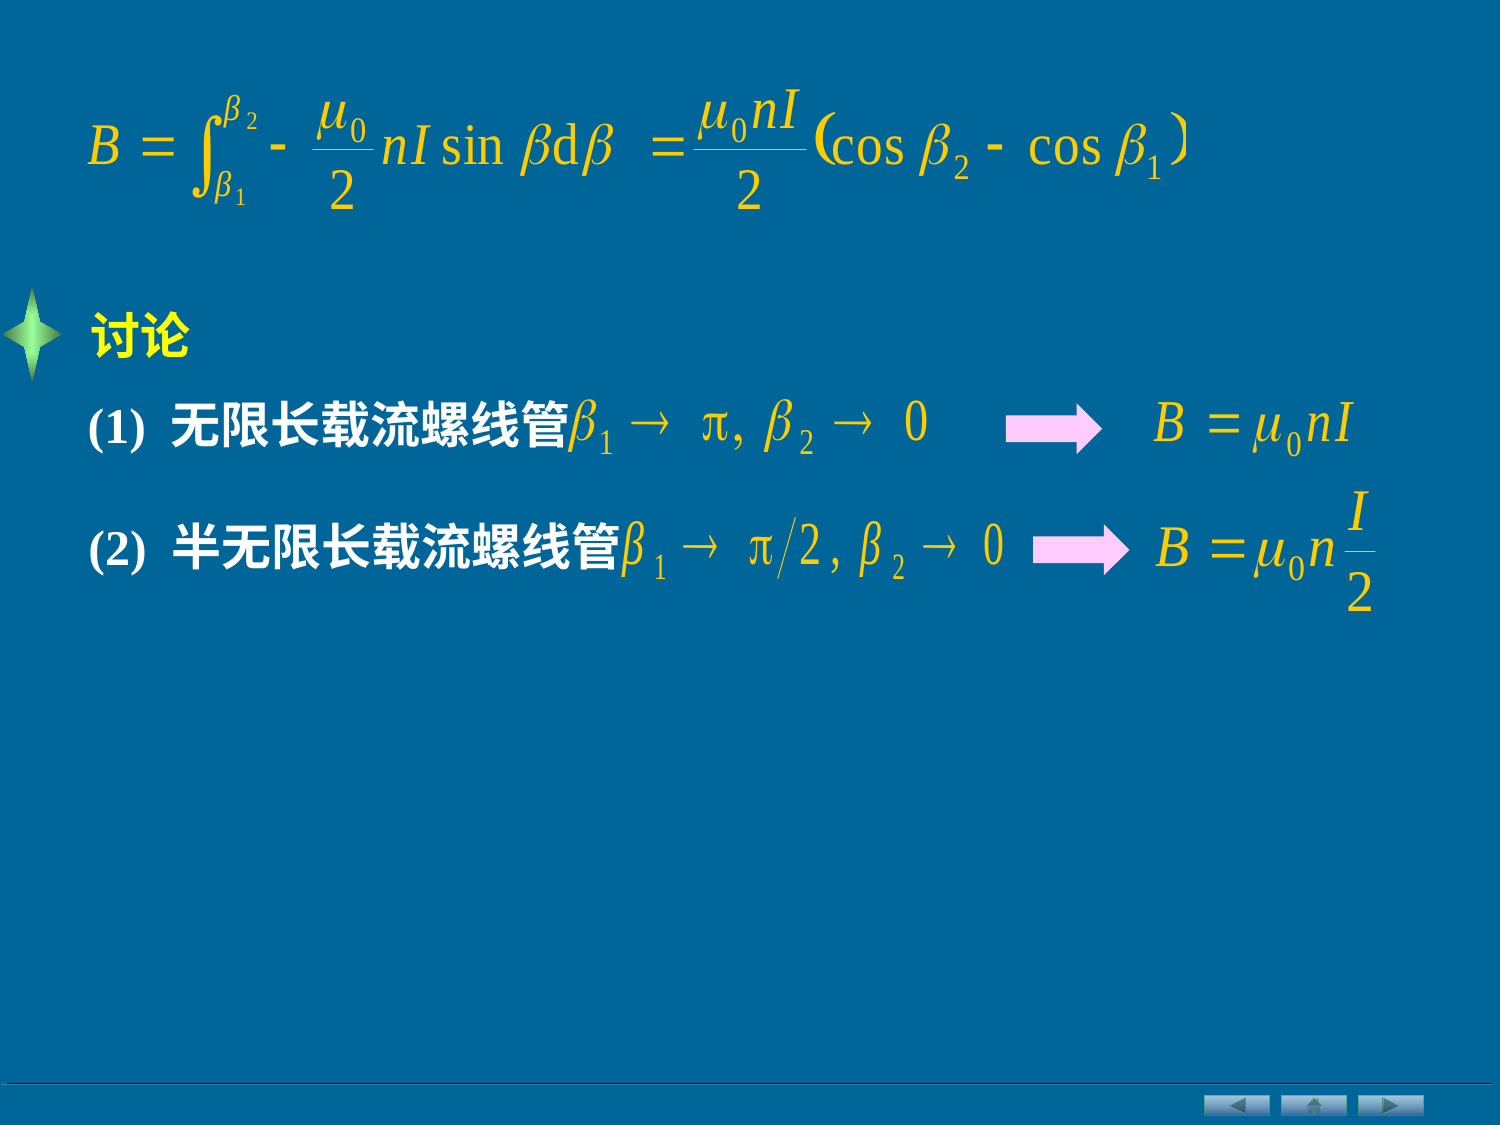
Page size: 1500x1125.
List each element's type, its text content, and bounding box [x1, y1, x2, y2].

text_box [1150, 479, 1380, 616]
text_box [1148, 390, 1364, 462]
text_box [612, 511, 846, 583]
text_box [850, 511, 1010, 583]
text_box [82, 77, 623, 214]
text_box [758, 388, 936, 458]
text_box [1006, 405, 1102, 453]
text_box (2) 半无限长载流螺线管 [73, 500, 650, 585]
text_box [643, 77, 1186, 214]
text_box [1033, 526, 1129, 574]
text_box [561, 388, 750, 458]
text_box (1) 无限长载流螺线管 [72, 385, 586, 461]
text_box 讨论 [75, 297, 312, 373]
text_box [2, 287, 62, 382]
